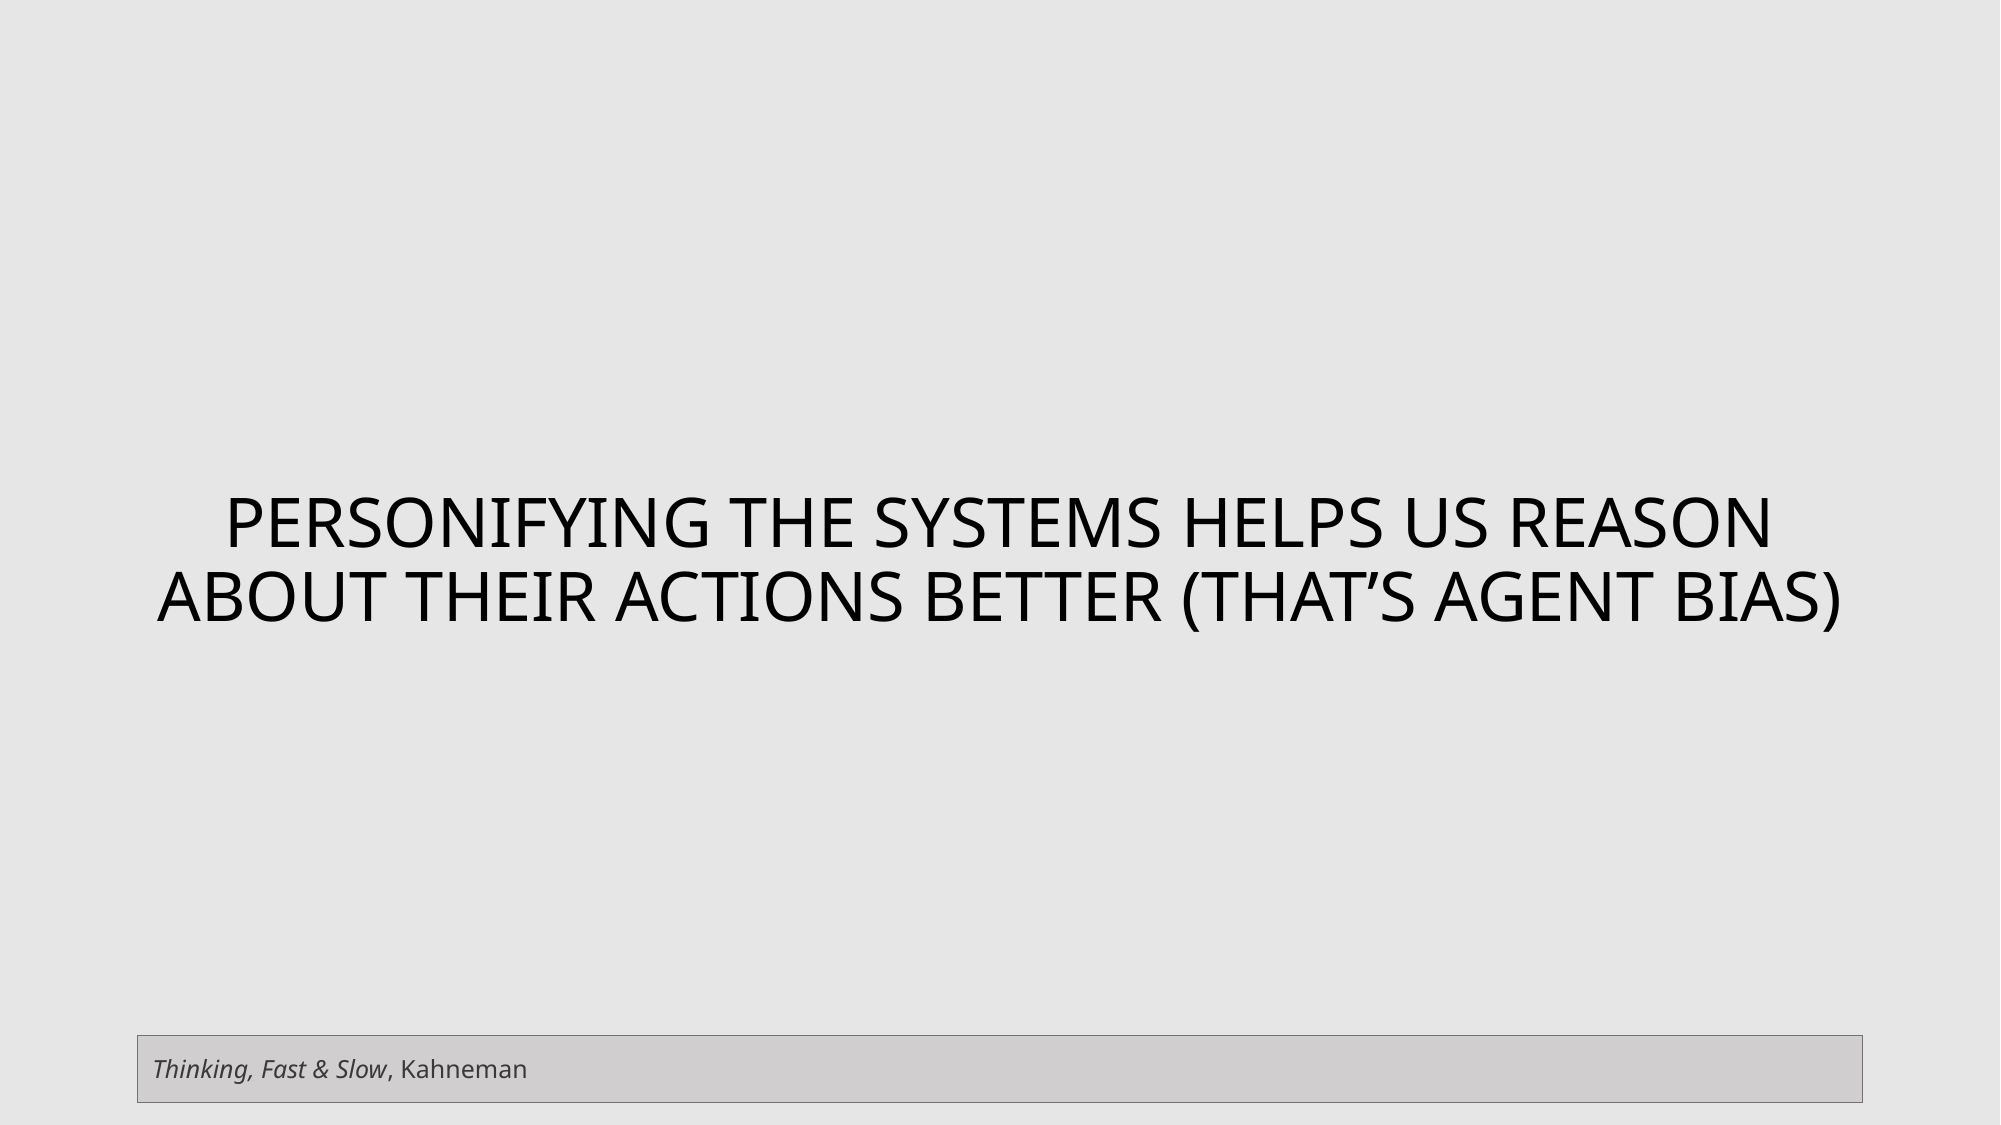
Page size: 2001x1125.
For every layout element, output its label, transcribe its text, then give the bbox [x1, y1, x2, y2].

title Personifying the systems helps us reason about their actions better (that’s agent bias) [137, 453, 1863, 672]
footer Thinking, Fast & Slow, Kahneman [137, 1035, 1863, 1103]
